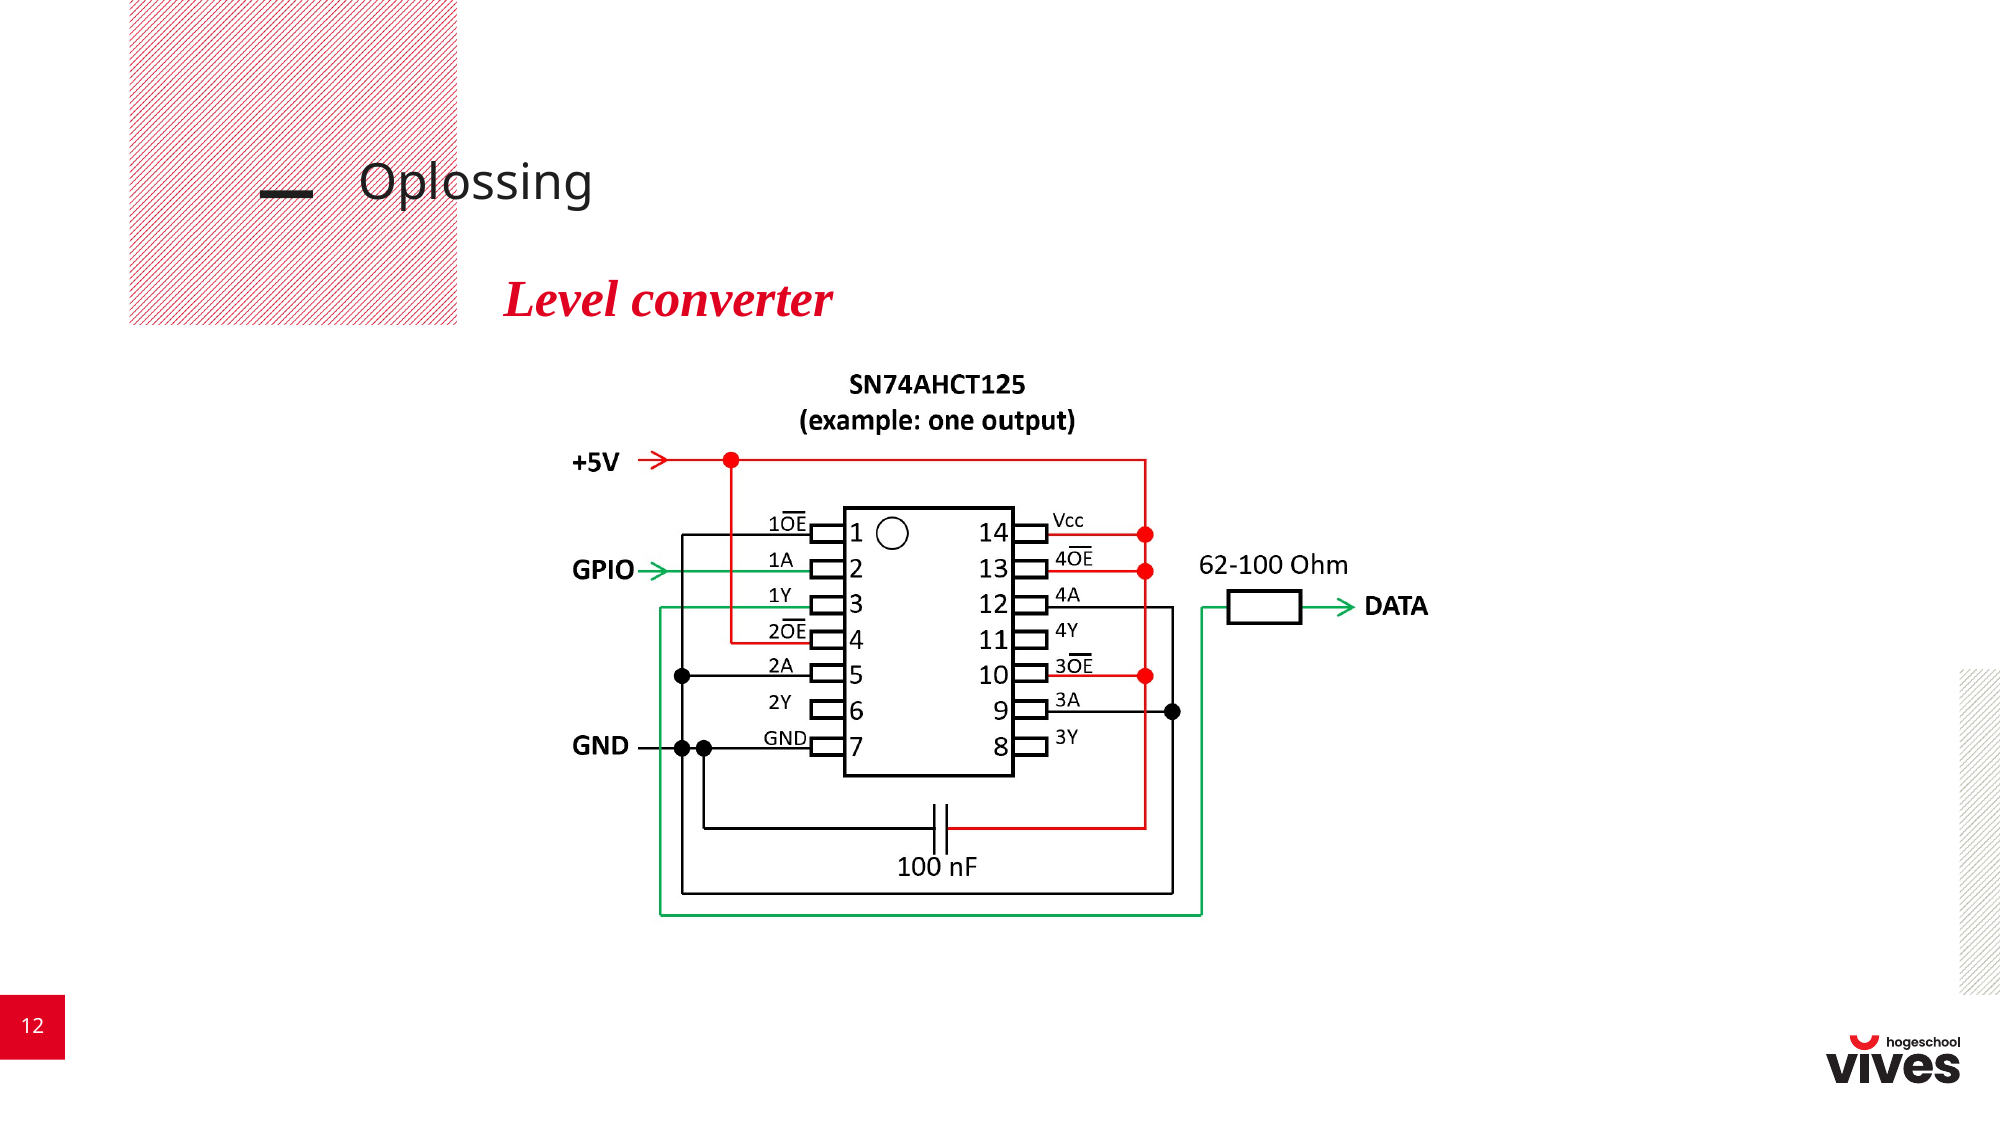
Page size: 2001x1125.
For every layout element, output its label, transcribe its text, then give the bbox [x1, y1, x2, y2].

title Oplossing [358, 138, 1863, 218]
list Level converter [477, 257, 1982, 308]
picture [129, 0, 457, 325]
picture [1959, 669, 2000, 995]
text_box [552, 346, 1448, 959]
